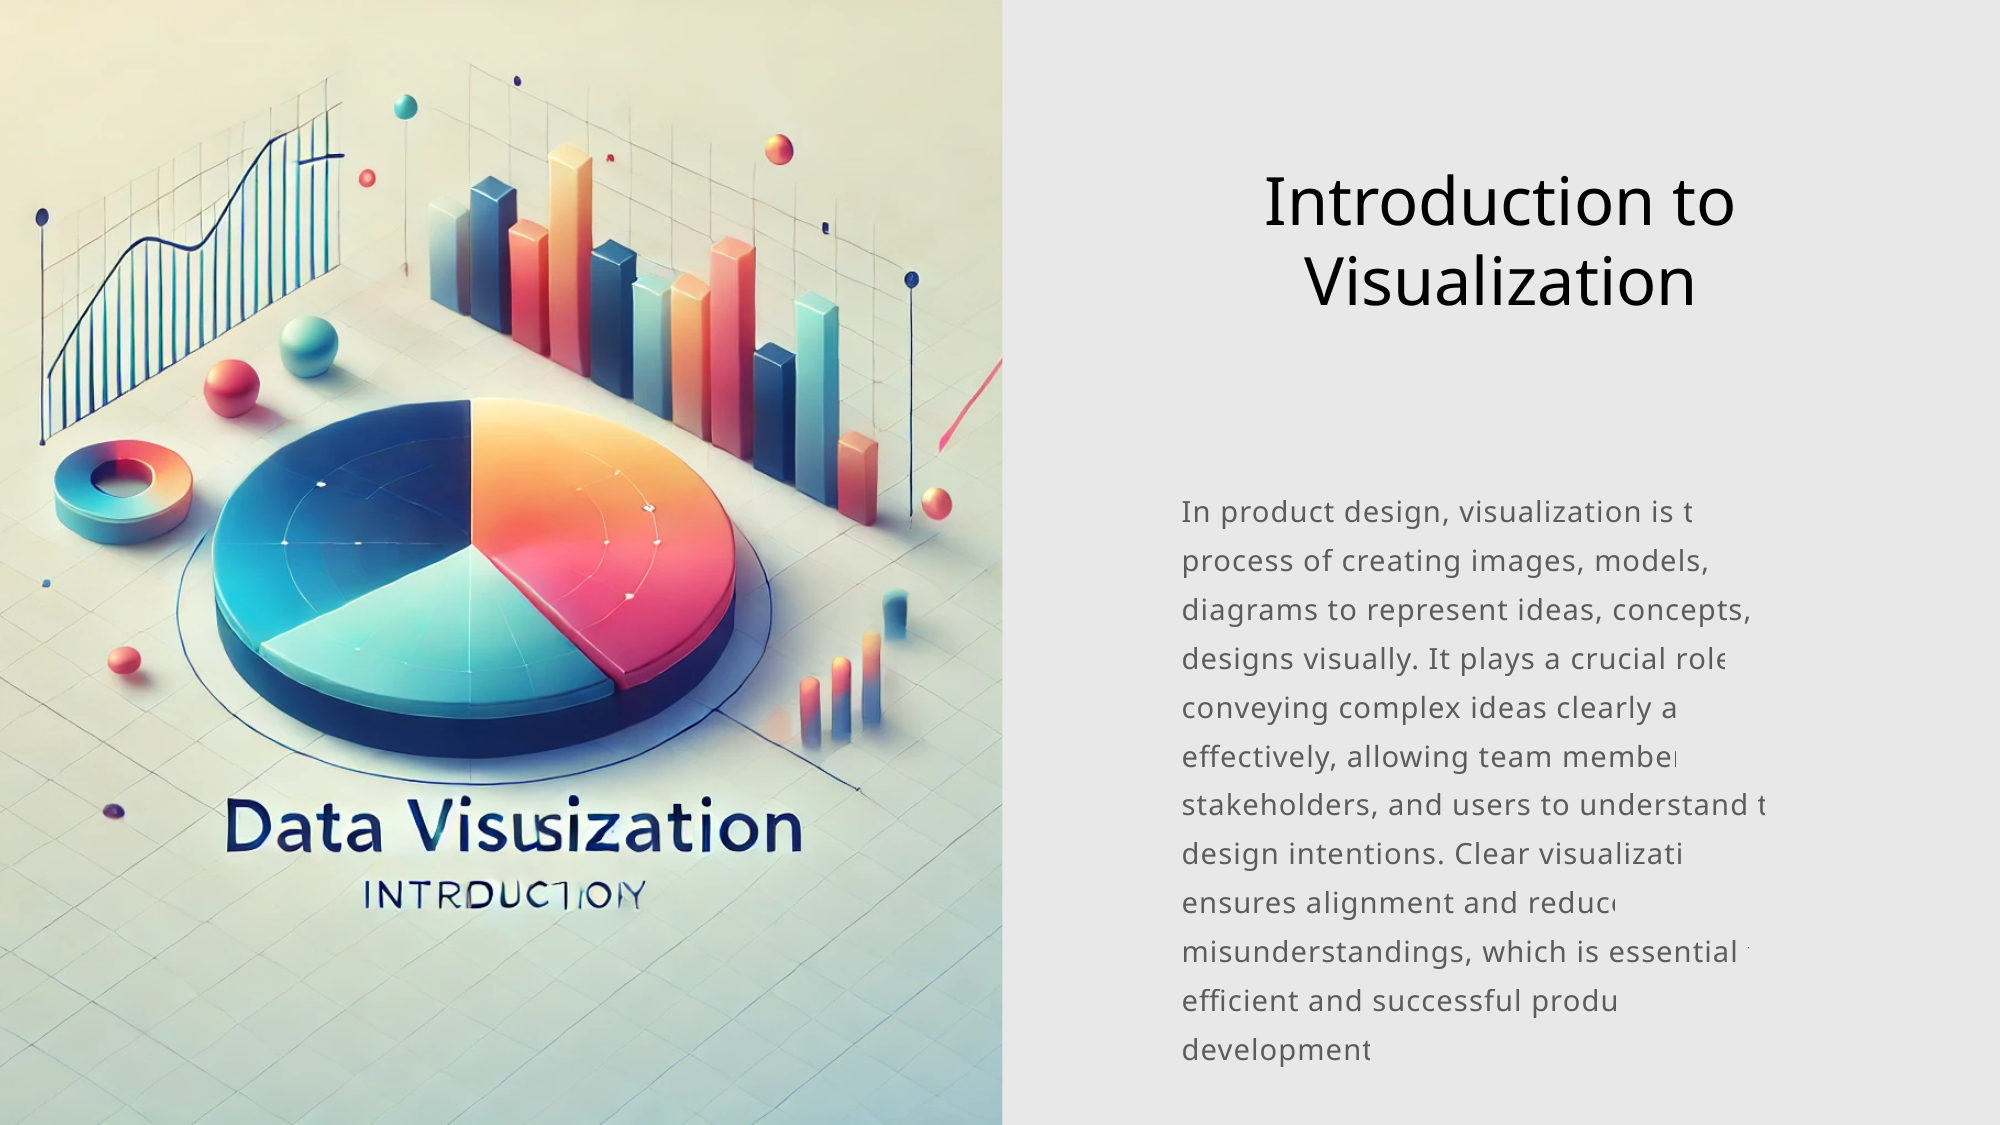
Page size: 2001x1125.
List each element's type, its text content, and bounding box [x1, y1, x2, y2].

picture [0, 0, 1003, 1125]
text_box Introduction to Visualization [1166, 64, 1836, 327]
text_box In product design, visualization is the process of creating images, models, or diagrams to represent ideas, concepts, or designs visually. It plays a crucial role in conveying complex ideas clearly and effectively, allowing team members, stakeholders, and users to understand the design intentions. Clear visualization ensures alignment and reduces misunderstandings, which is essential for efficient and successful product development. [1166, 471, 1836, 948]
